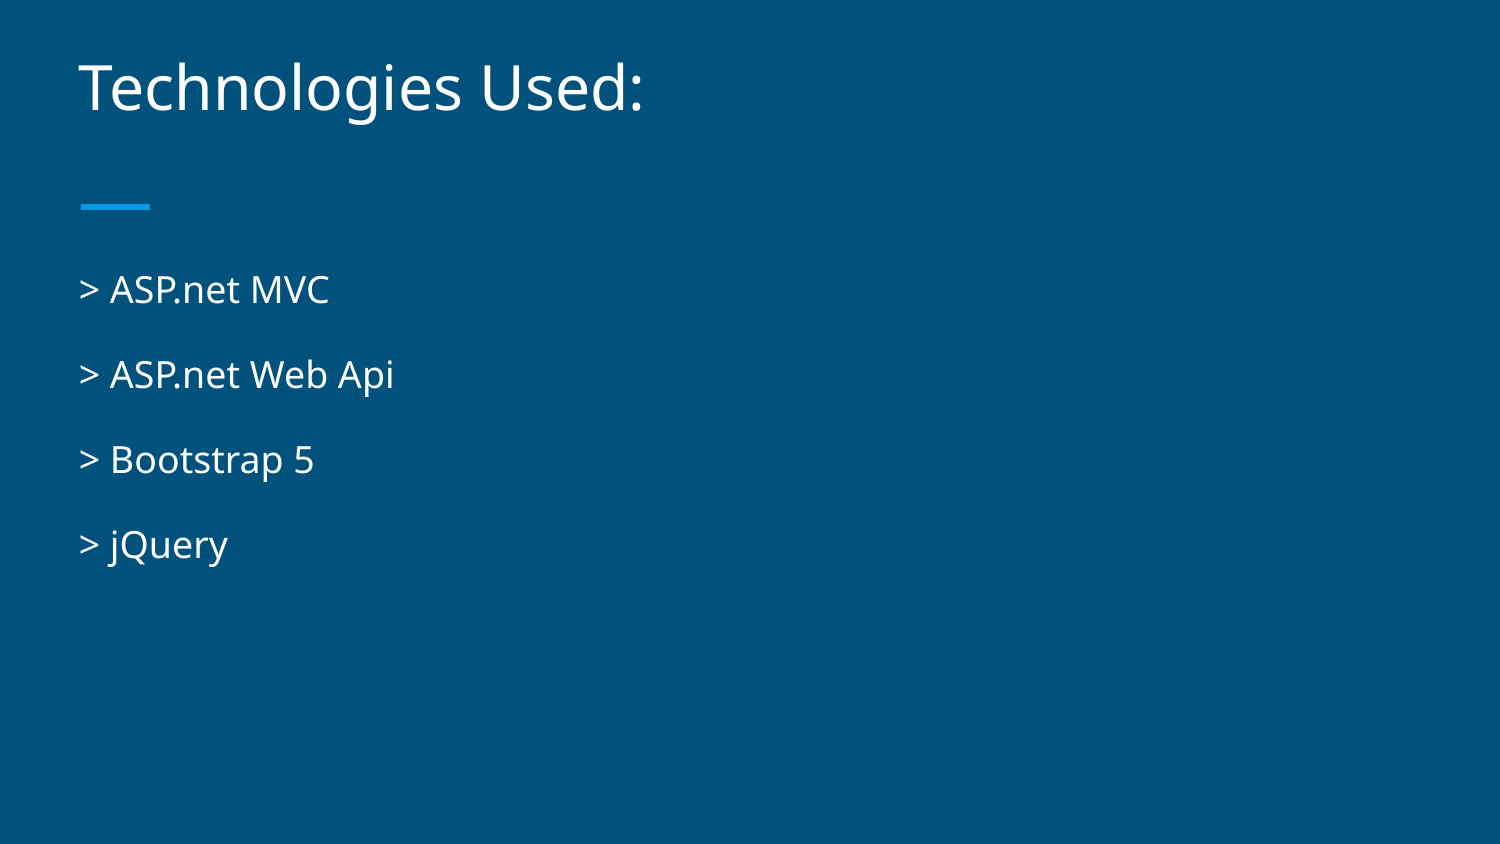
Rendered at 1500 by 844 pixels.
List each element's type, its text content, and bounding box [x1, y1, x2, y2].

title Technologies Used: [63, 25, 1437, 138]
list > ASP.net MVC > ASP.net Web Api > Bootstrap 5 > jQuery [63, 244, 1437, 750]
